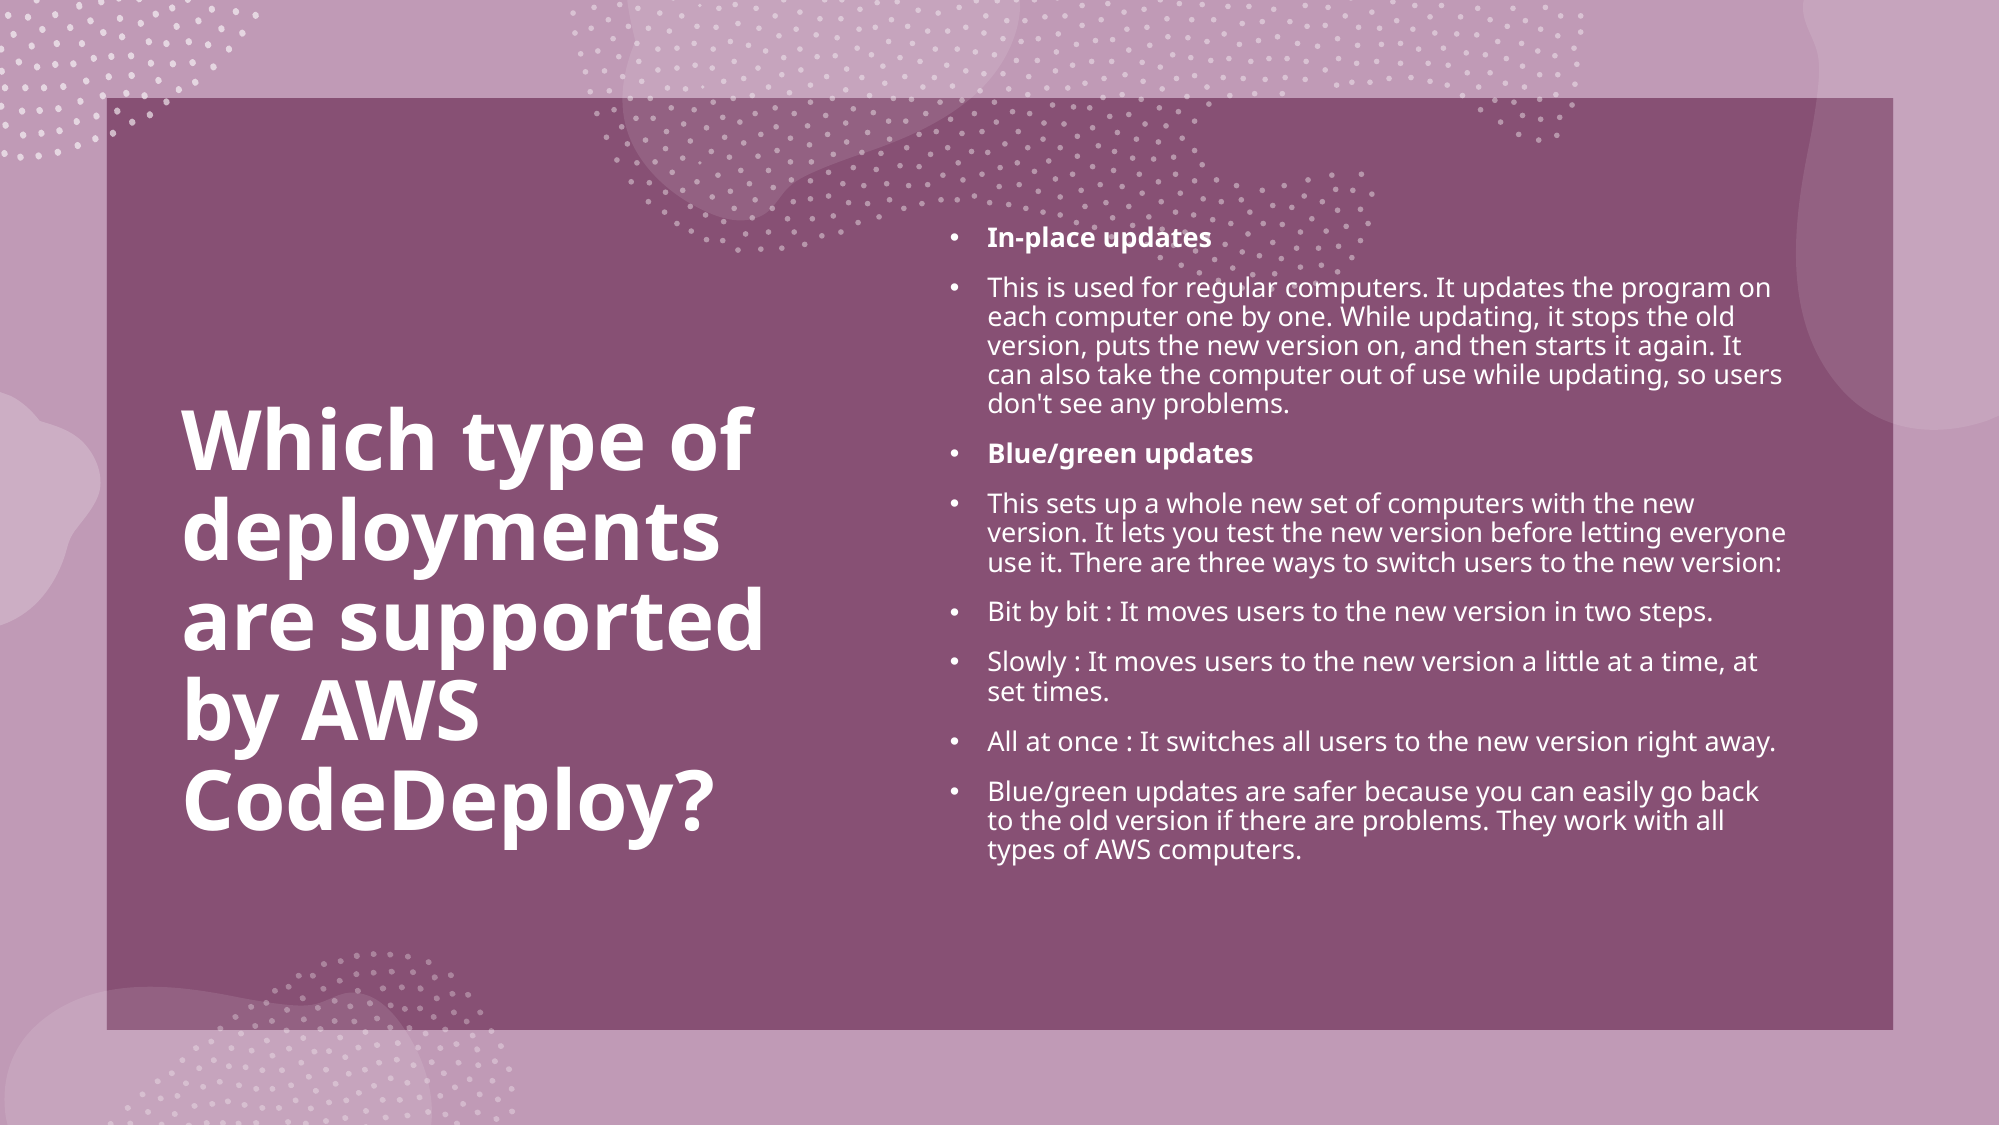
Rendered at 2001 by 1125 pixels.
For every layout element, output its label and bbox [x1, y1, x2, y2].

text_box [0, 0, 2000, 1125]
